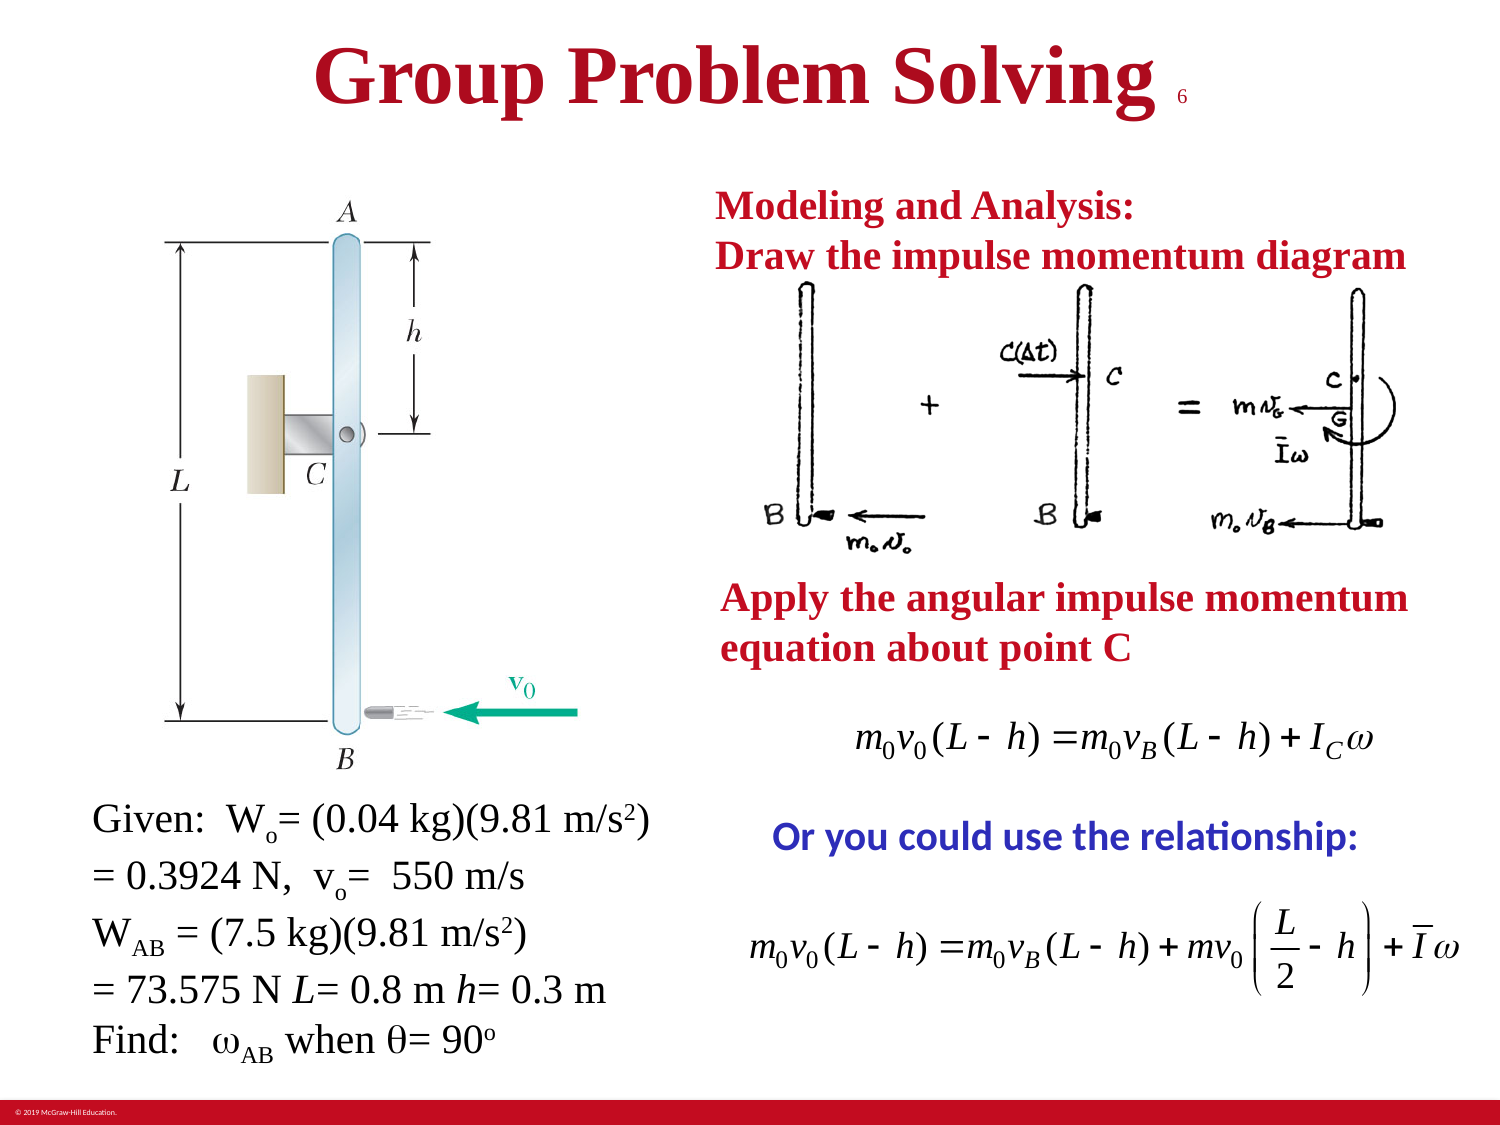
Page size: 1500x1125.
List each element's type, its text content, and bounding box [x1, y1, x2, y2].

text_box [742, 893, 1469, 1006]
text_box Modeling and Analysis: Draw the impulse momentum diagram [700, 170, 1423, 285]
text_box Given: Wo= (0.04 kg)(9.81 m/s2) = 0.3924 N, vo= 550 m/s WAB = (7.5 kg)(9.81 m/s2) = 73.575 N L= 0.8 m h= 0.3 m Find: wAB when q= 90o [77, 783, 708, 1076]
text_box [847, 707, 1384, 769]
text_box Apply the angular impulse momentum equation about point C [705, 562, 1452, 678]
picture [764, 281, 1397, 554]
picture [123, 185, 619, 771]
text_box Or you could use the relationship: [757, 801, 1500, 867]
title Group Problem Solving 6 [75, 12, 1425, 113]
